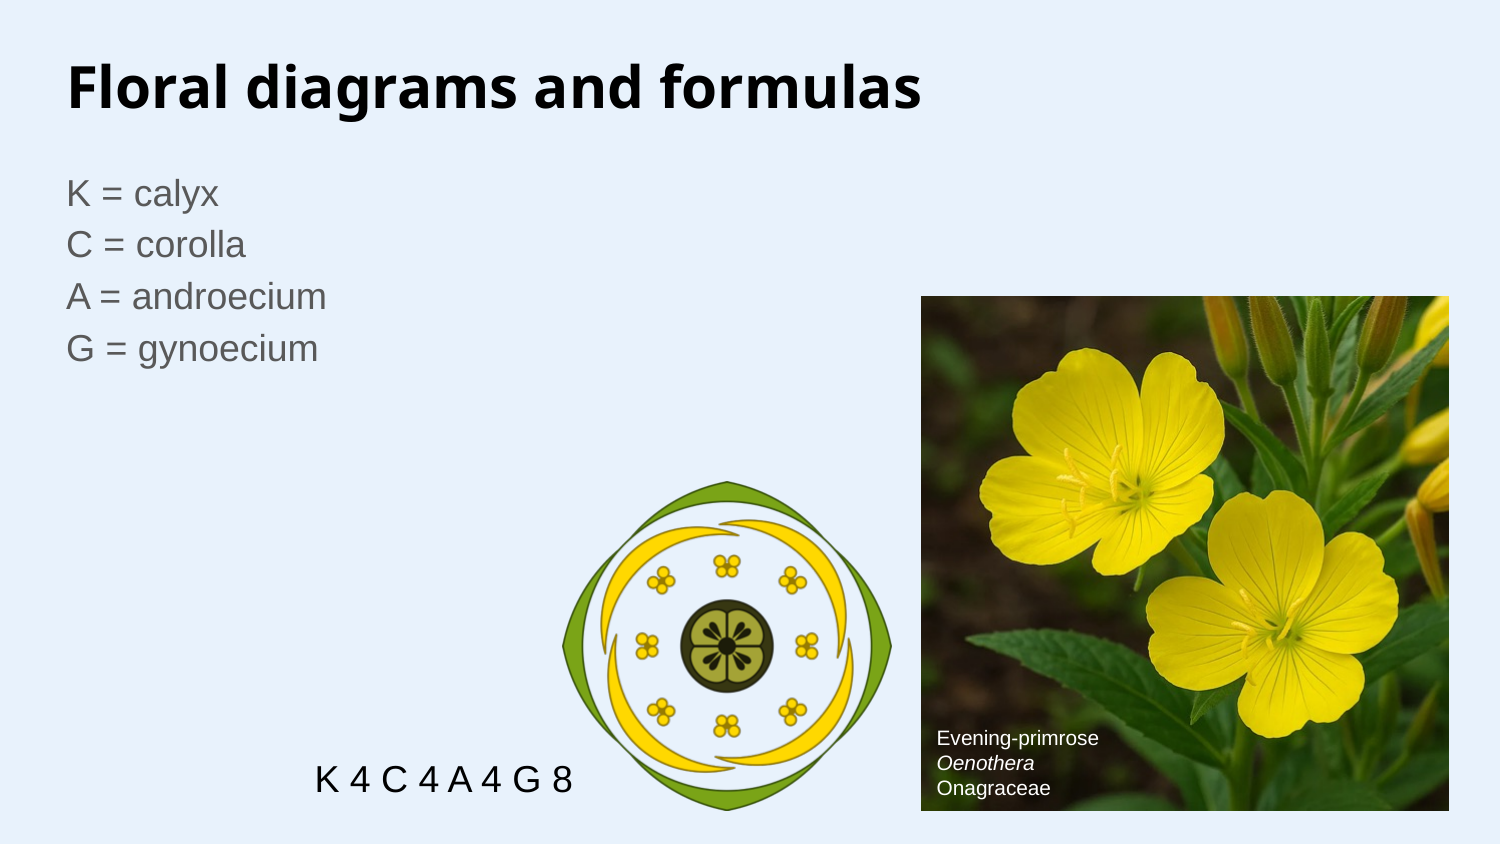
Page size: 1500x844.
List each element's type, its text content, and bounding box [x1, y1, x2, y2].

title Floral diagrams and formulas [51, 35, 1449, 130]
list K = calyx C = corolla A = androecium G = gynoecium [51, 146, 1449, 811]
text_box K 4 C 4 A 4 G 8 [231, 747, 556, 808]
picture [561, 480, 892, 811]
picture [921, 296, 1450, 811]
